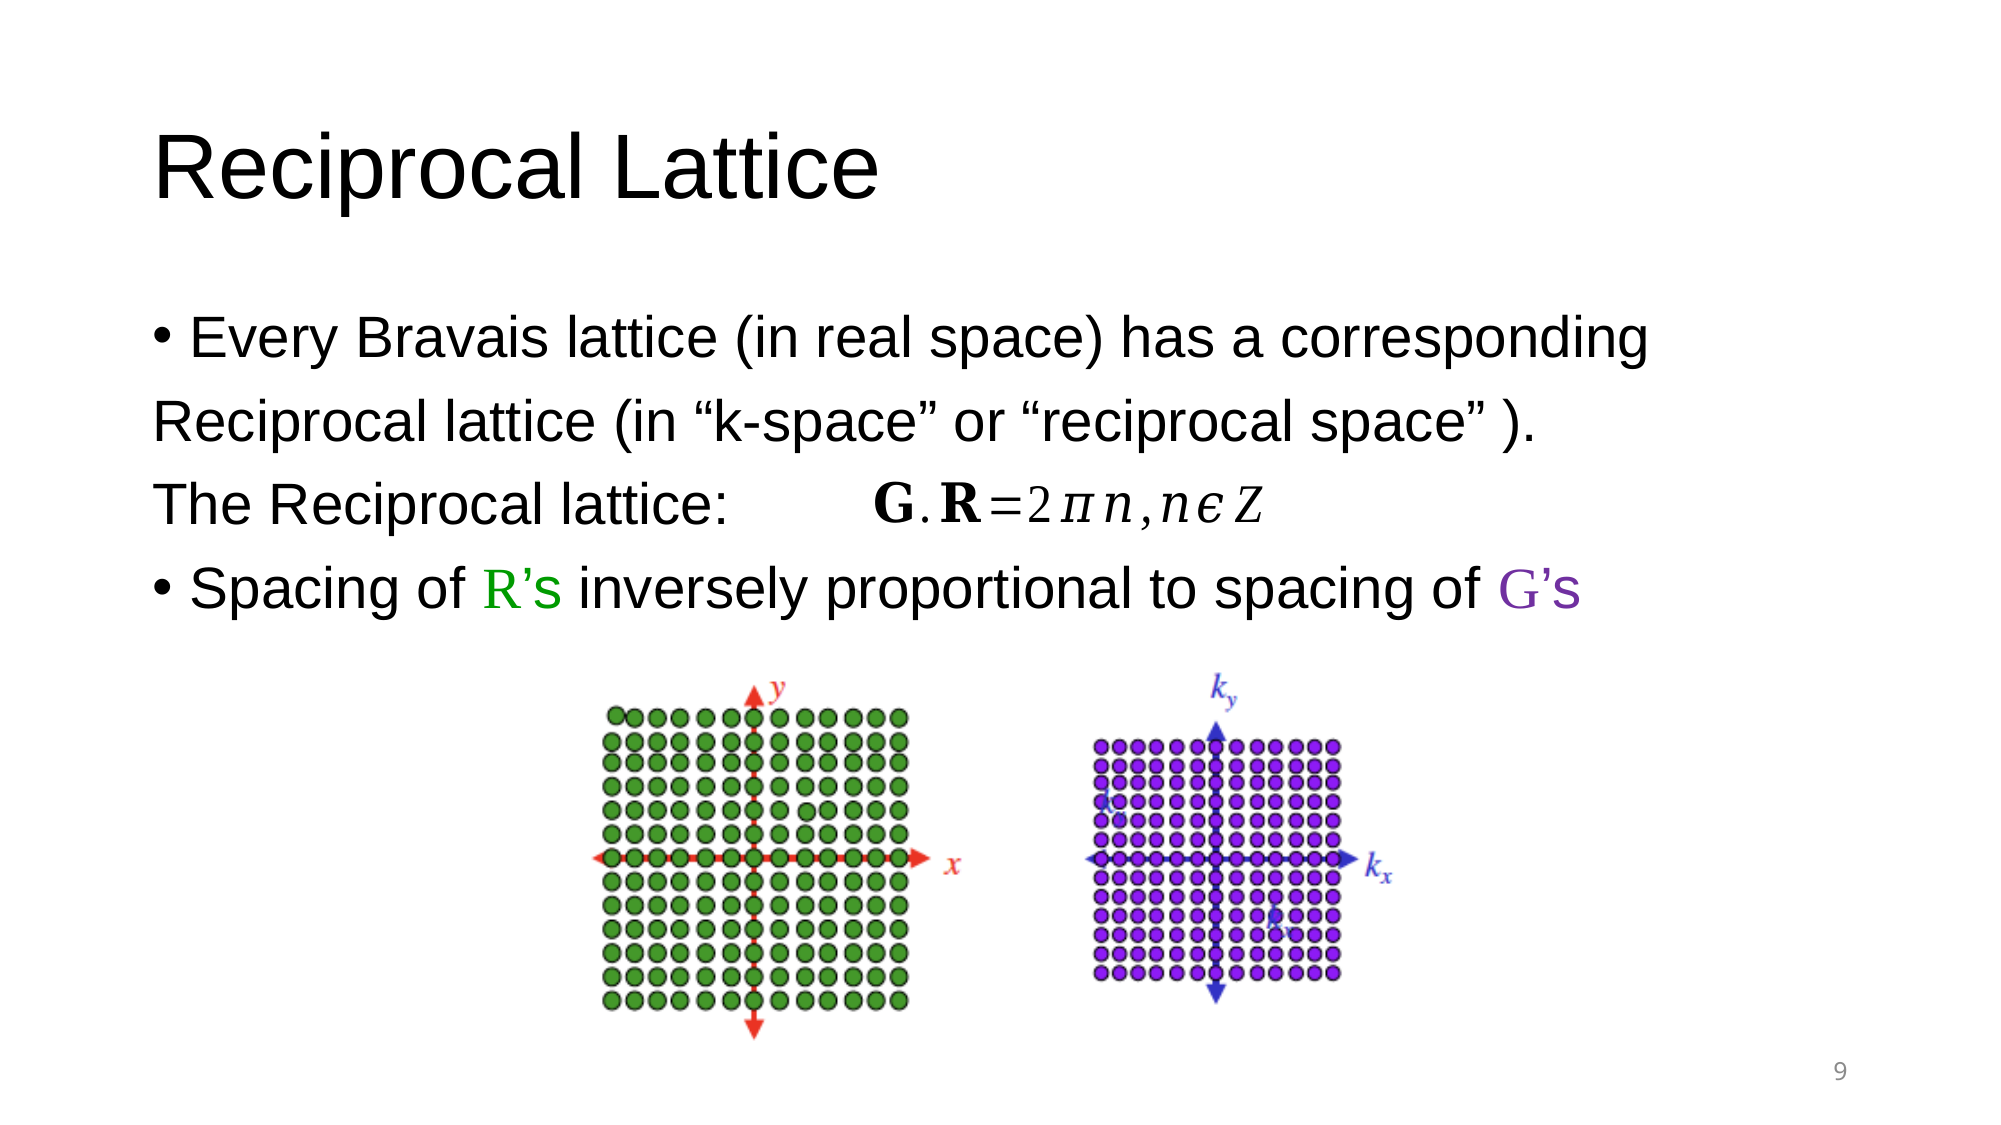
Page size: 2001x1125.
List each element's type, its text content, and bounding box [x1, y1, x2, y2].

slide_number 9 [1412, 1042, 1863, 1103]
picture [470, 655, 1473, 1066]
title Reciprocal Lattice [137, 59, 1863, 278]
